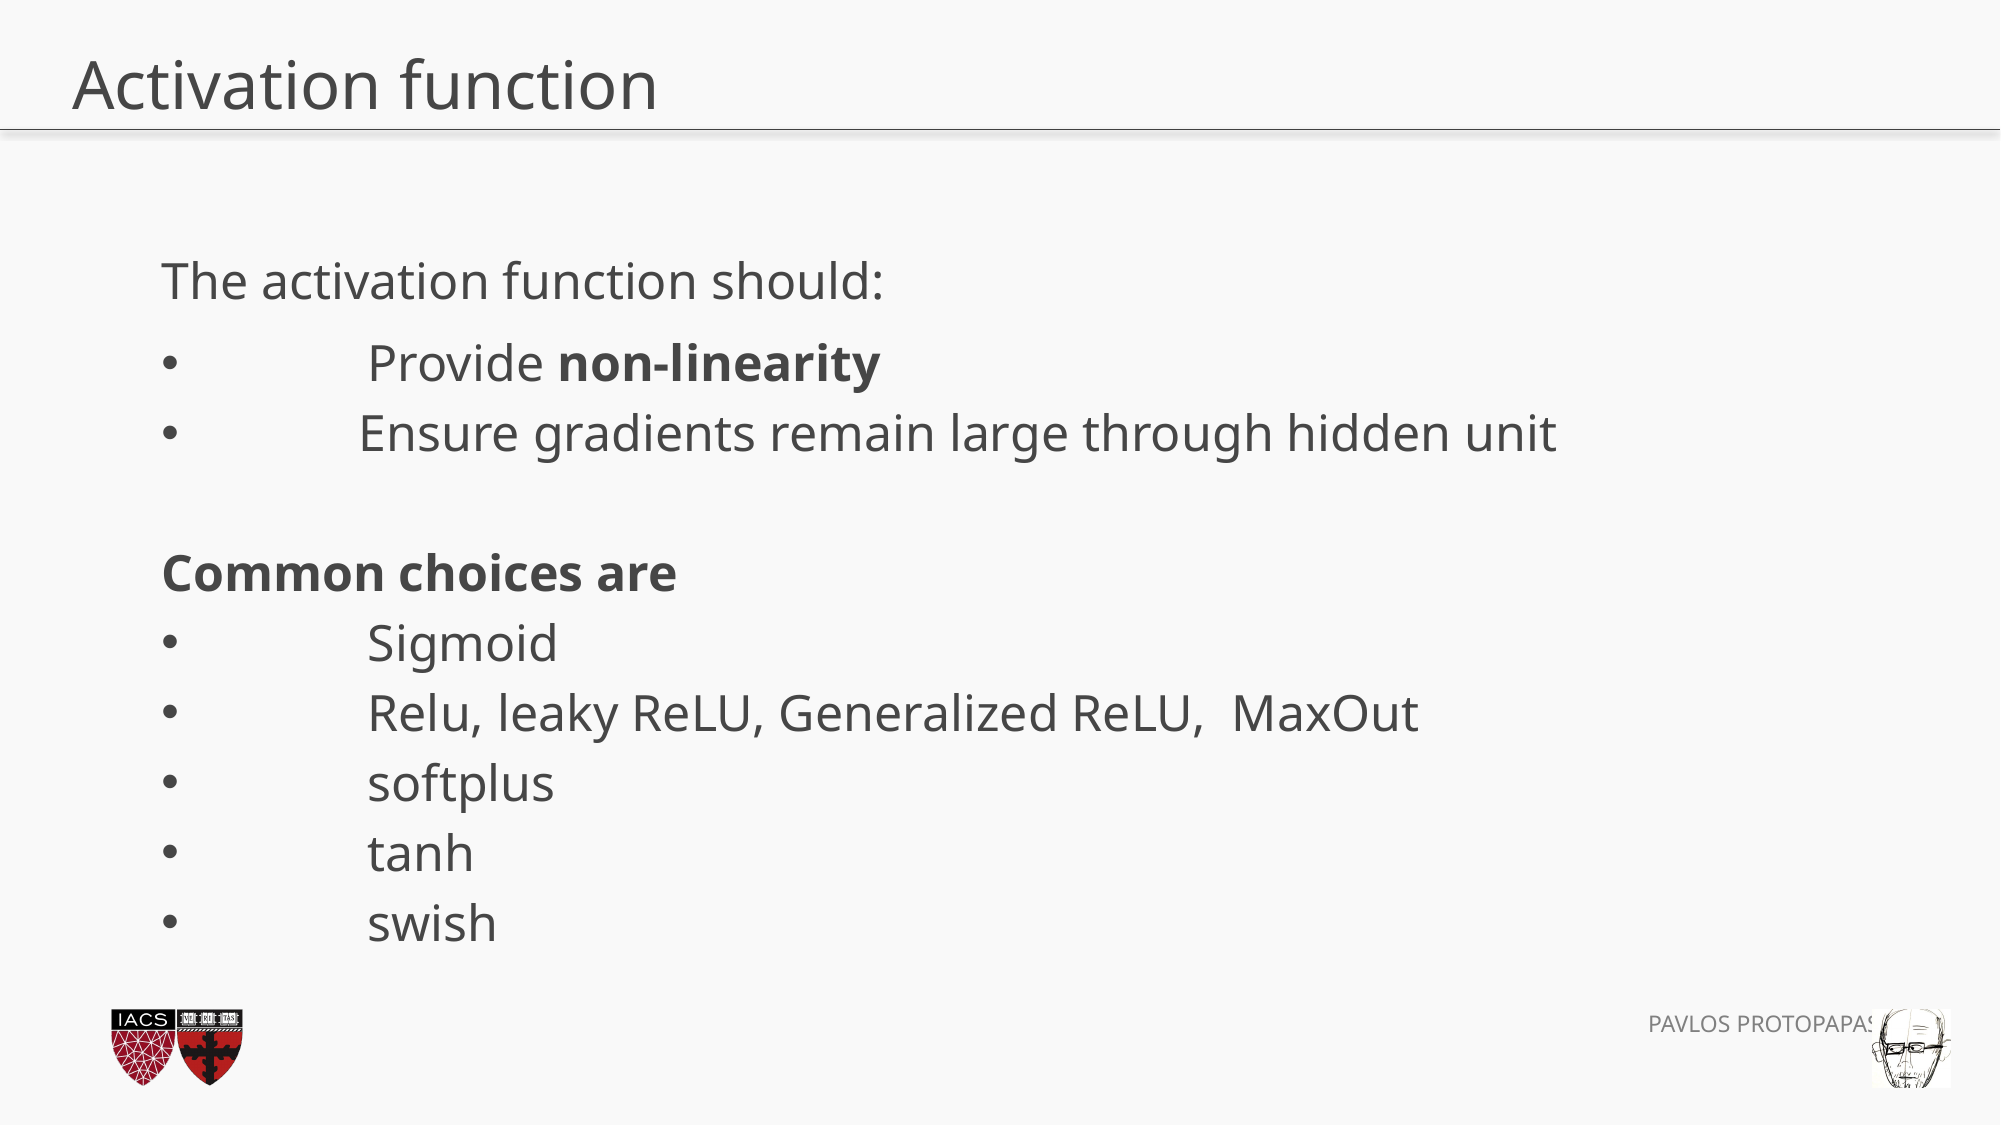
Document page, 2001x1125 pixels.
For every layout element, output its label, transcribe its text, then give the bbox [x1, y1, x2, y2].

picture [1872, 1009, 1951, 1088]
title Activation function [57, 35, 1943, 162]
picture [109, 1009, 243, 1086]
